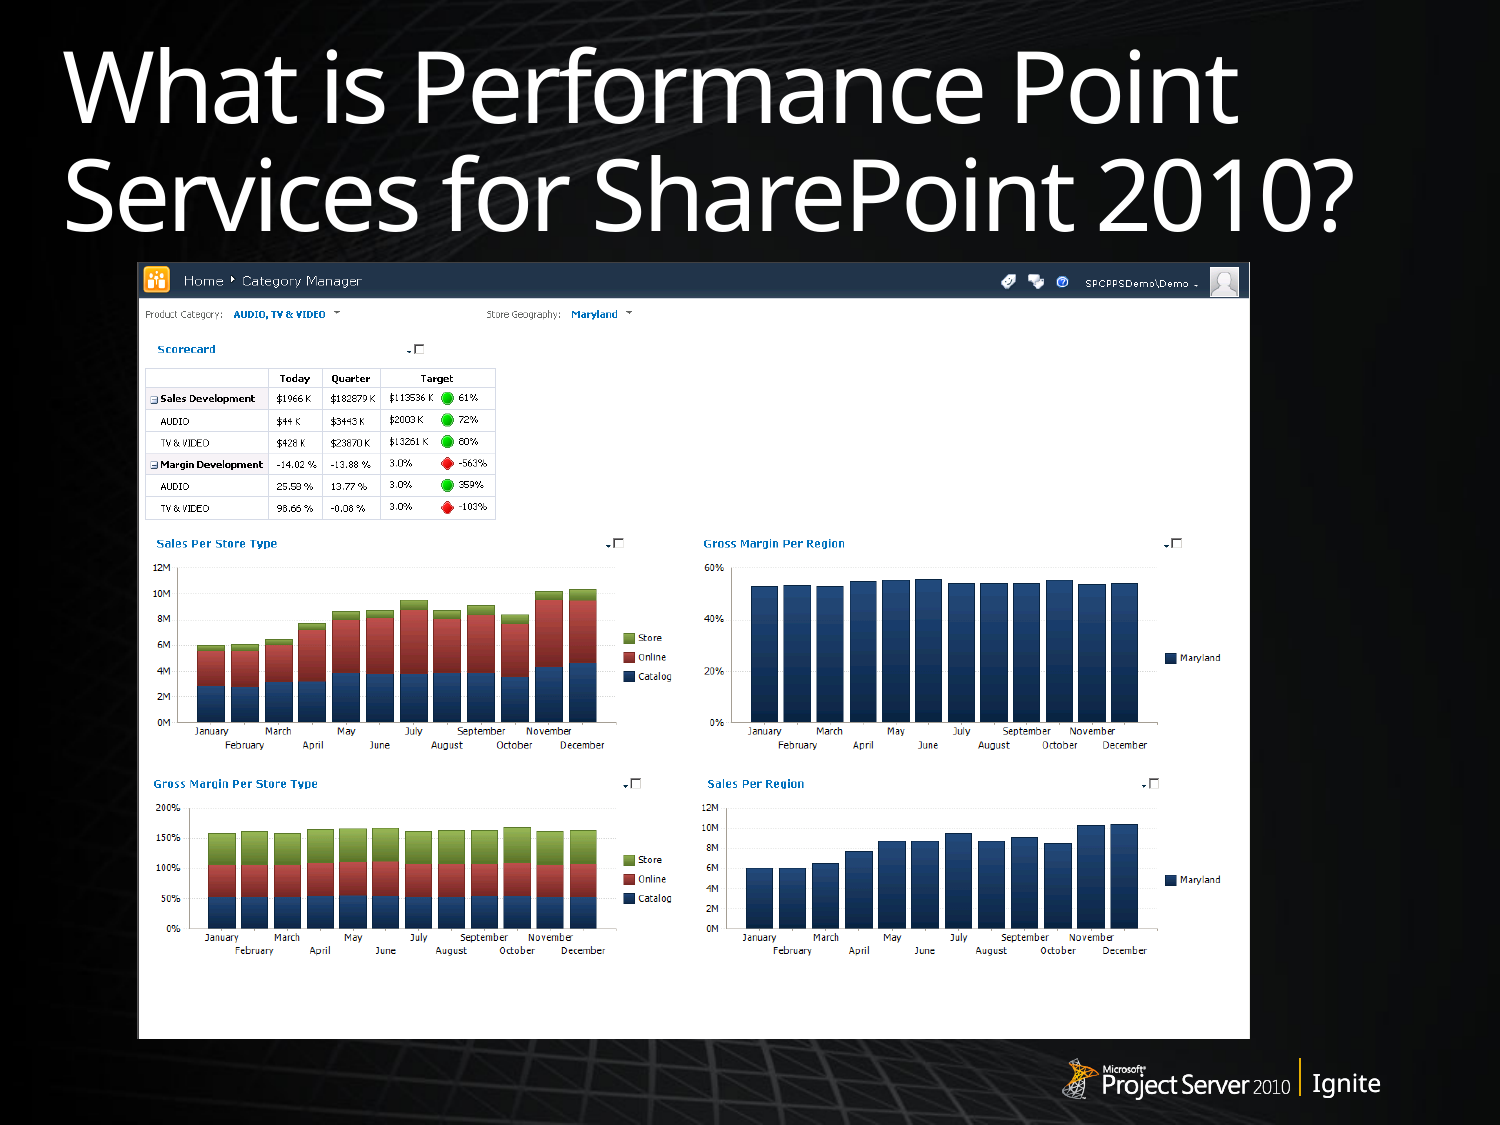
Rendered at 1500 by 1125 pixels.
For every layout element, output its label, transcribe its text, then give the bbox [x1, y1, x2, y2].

picture [0, 0, 1500, 1125]
title What is Performance Point Services for SharePoint 2010? [62, 37, 1438, 256]
